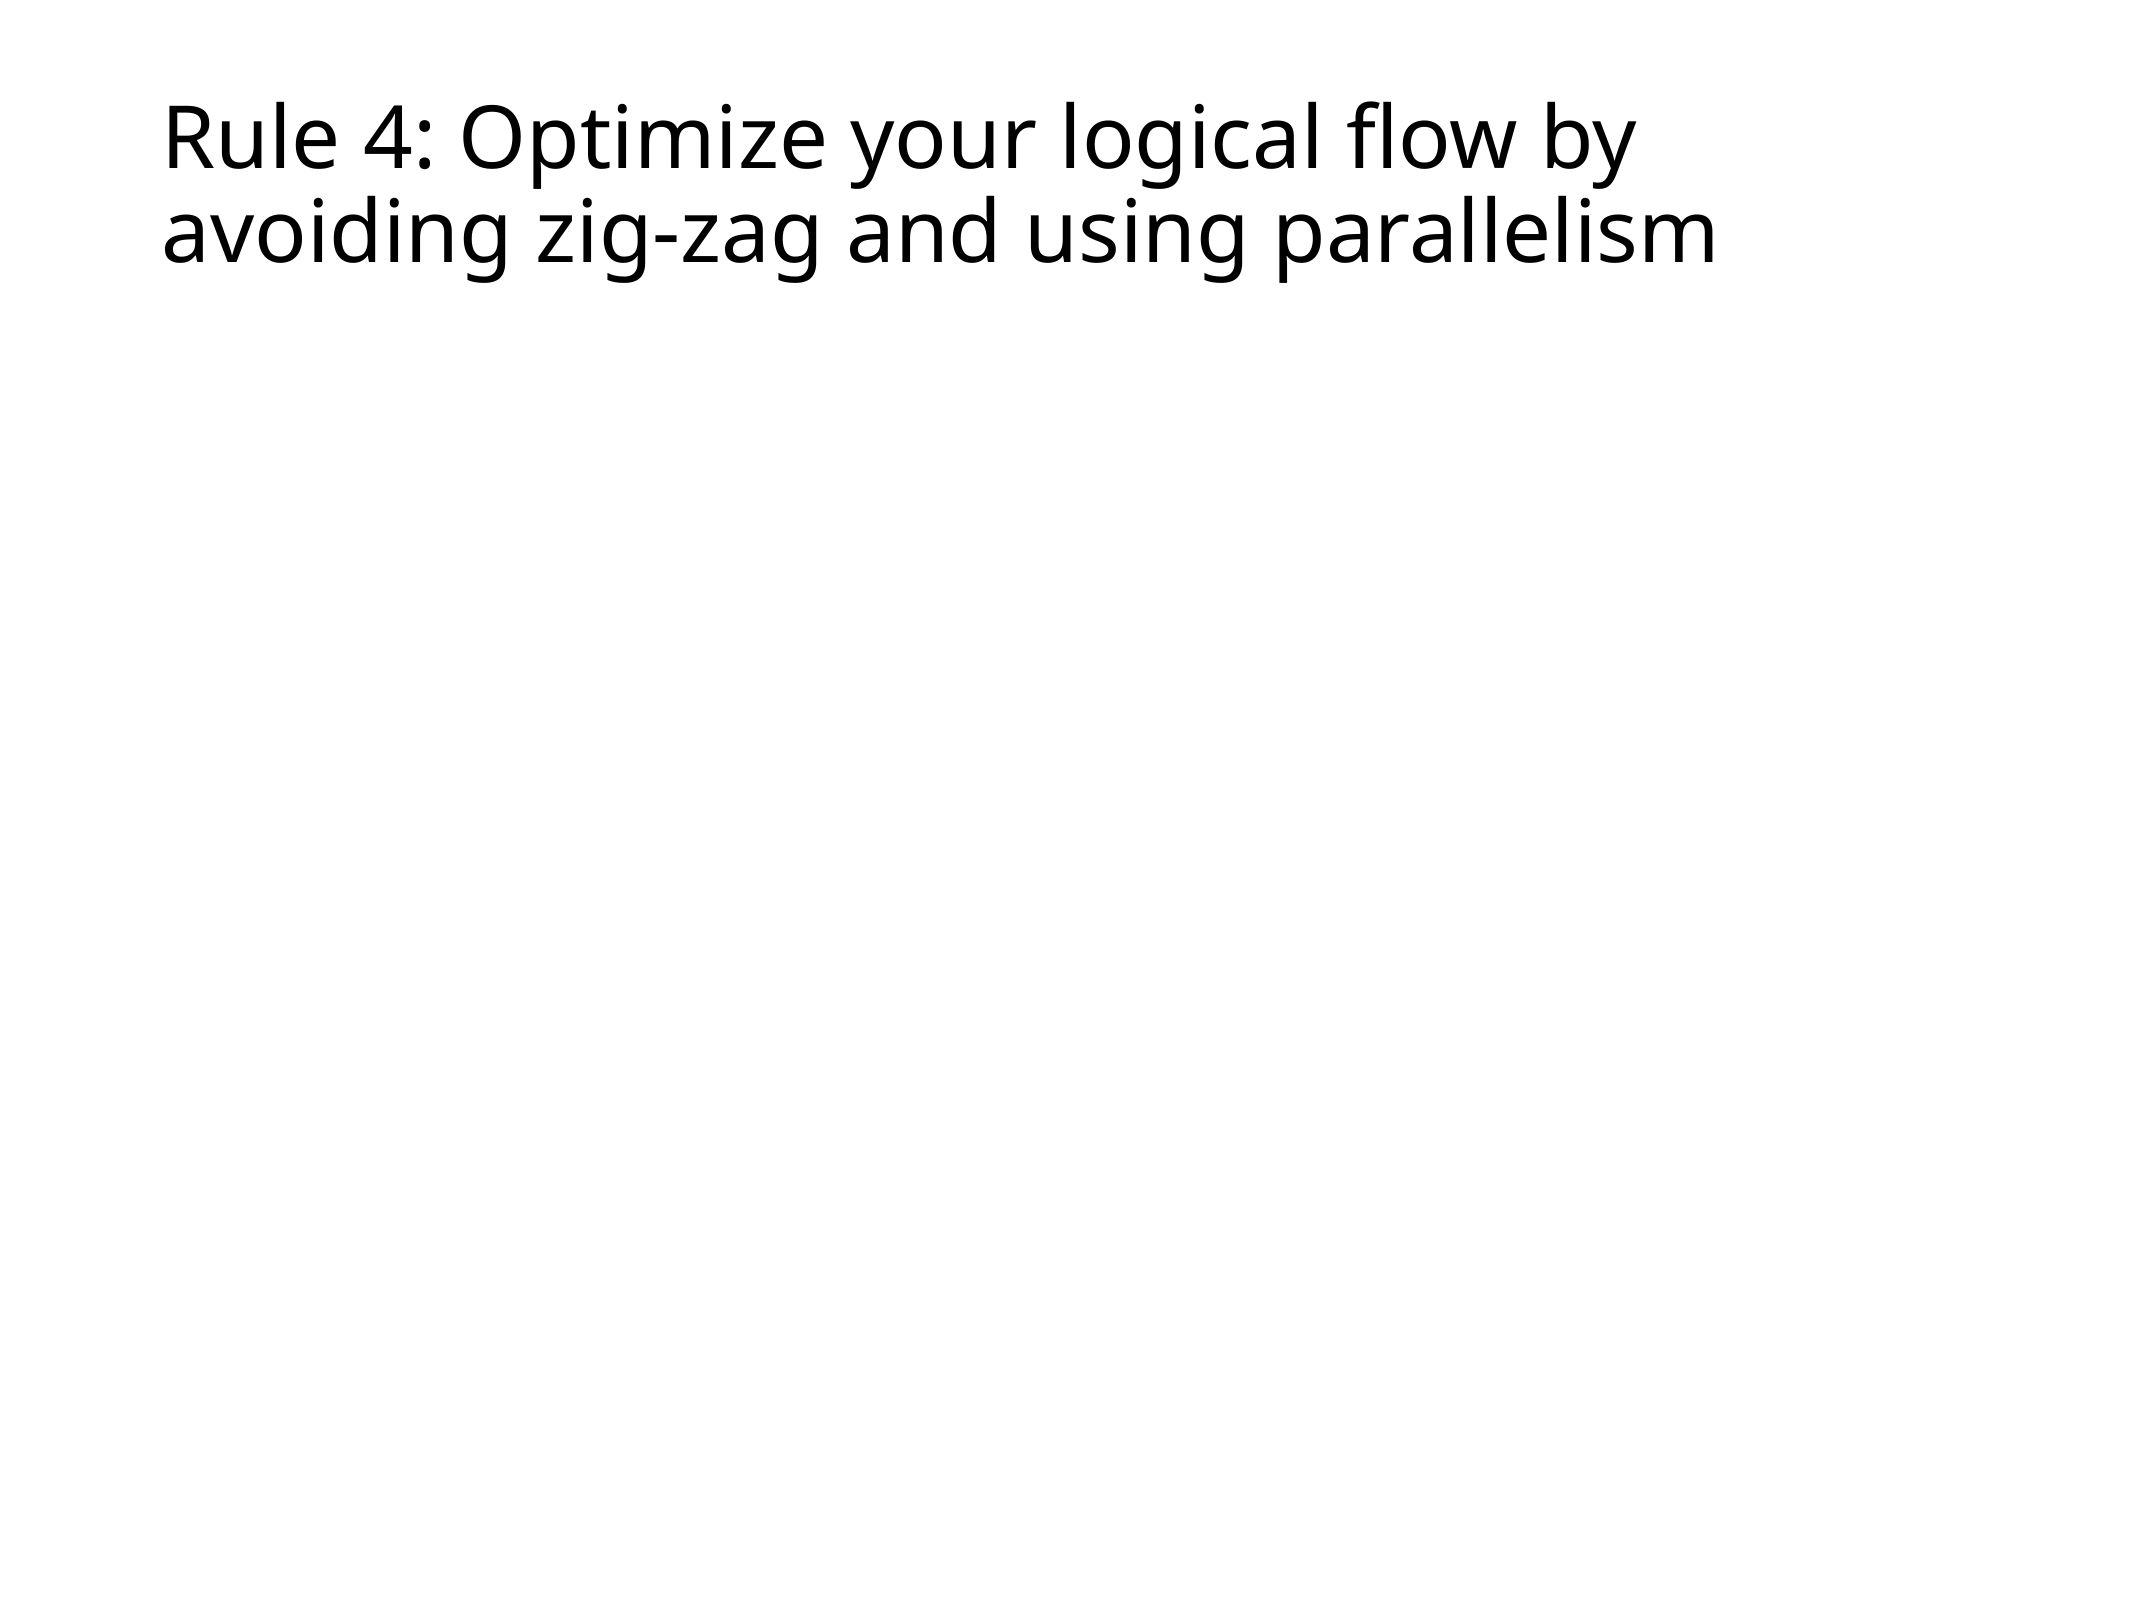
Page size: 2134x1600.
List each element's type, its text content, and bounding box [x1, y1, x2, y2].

title Rule 4: Optimize your logical flow by avoiding zig-zag and using parallelism [146, 85, 1987, 395]
